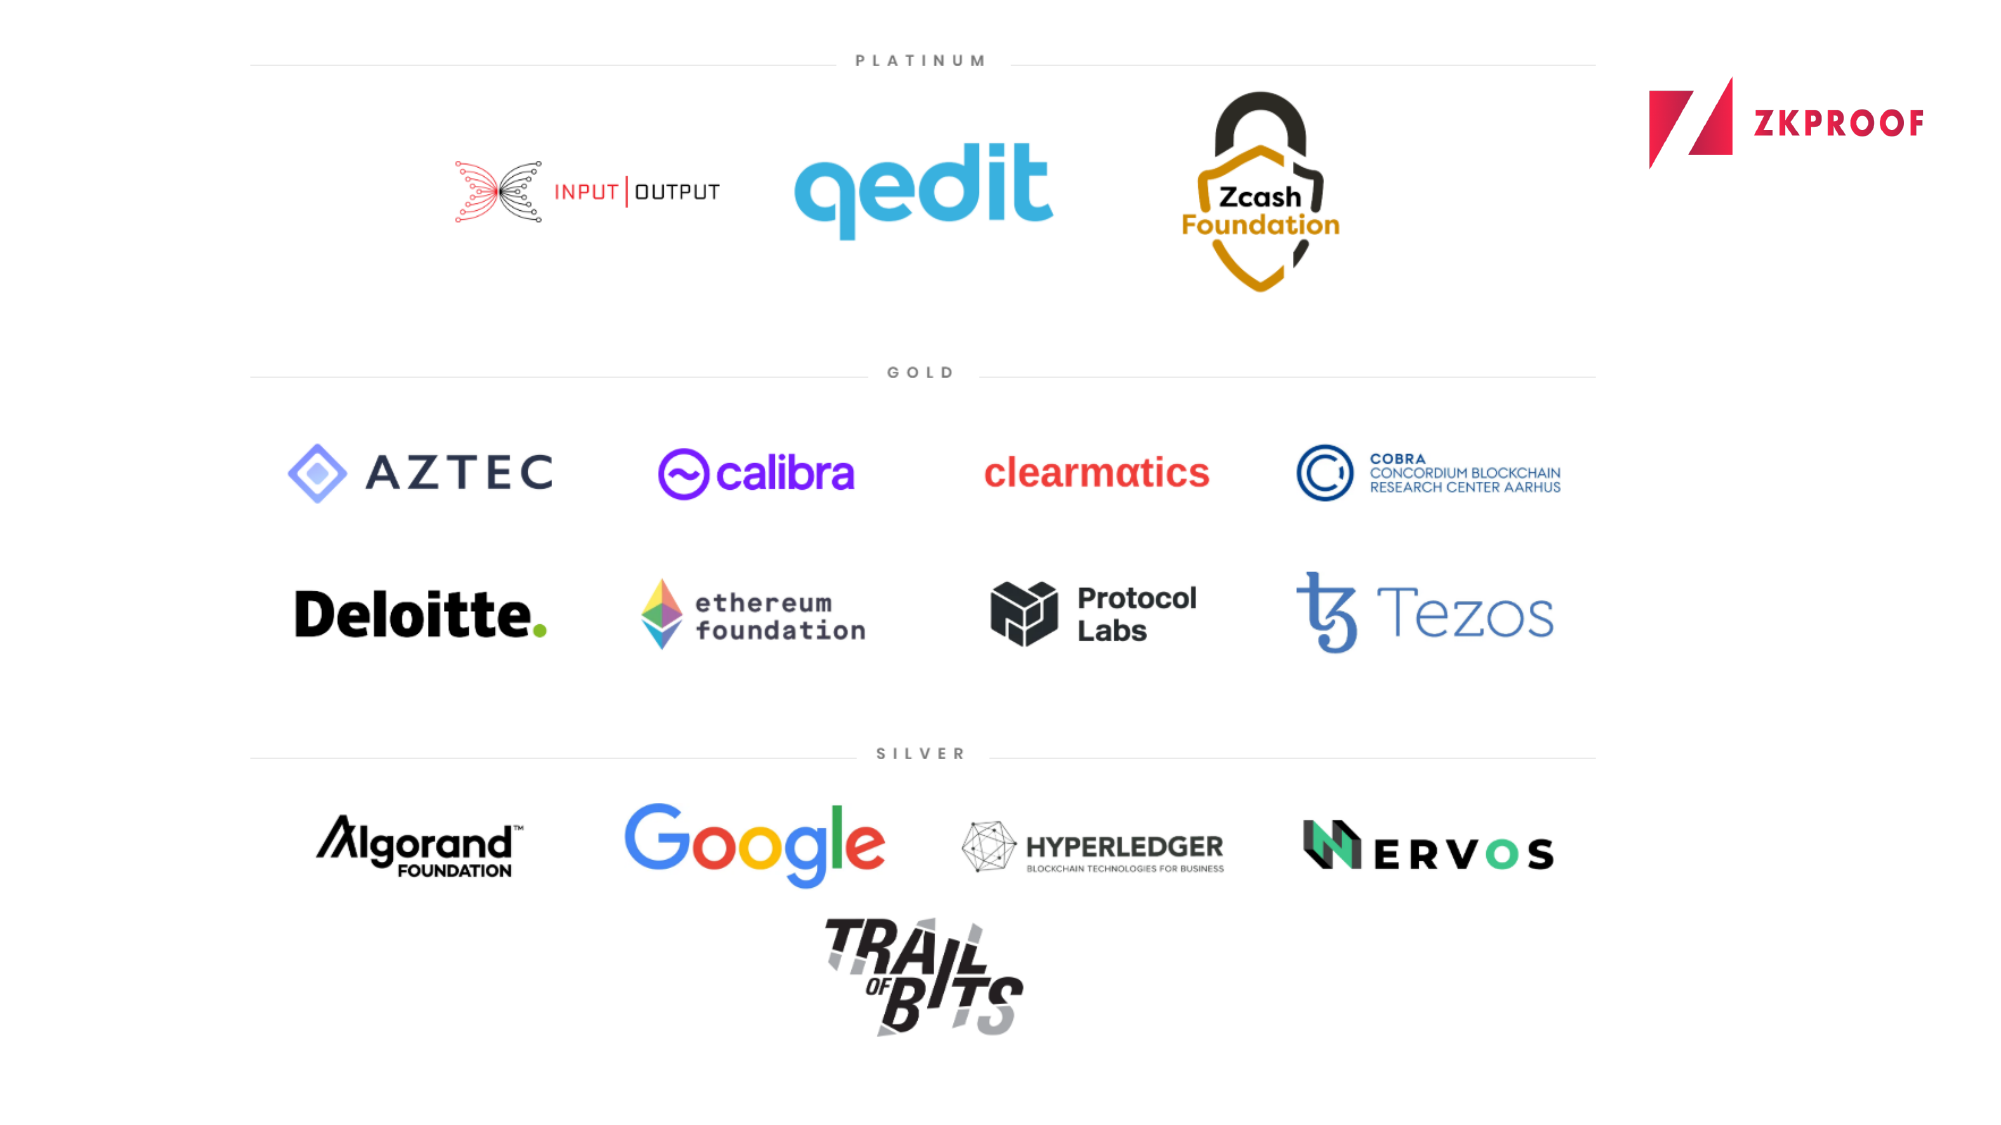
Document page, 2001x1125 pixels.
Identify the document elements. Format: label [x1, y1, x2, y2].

picture [188, 41, 1935, 1055]
